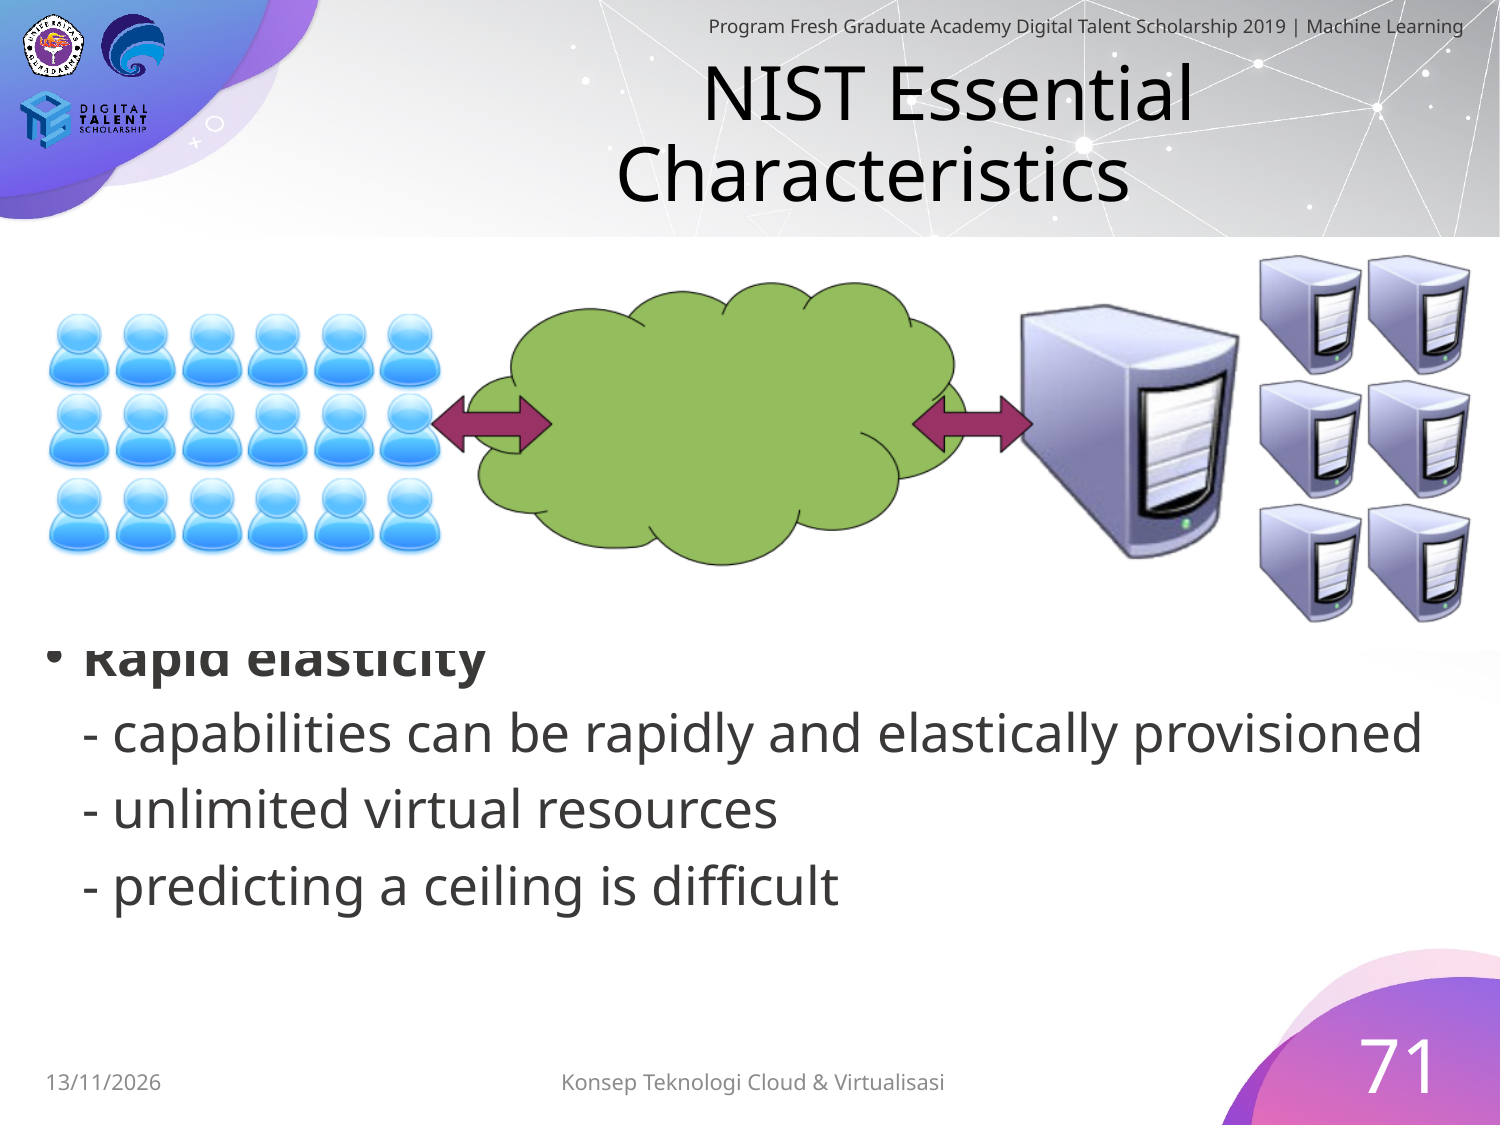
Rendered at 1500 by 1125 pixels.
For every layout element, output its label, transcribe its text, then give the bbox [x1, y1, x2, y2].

list Rapid elasticity - capabilities can be rapidly and elastically provisioned - unlimited virtual resources Rapid elasticity - capabilities can be rapidly and elastically provisioned - unlimited virtual resources - predicting a ceiling is difficult [30, 651, 1477, 1114]
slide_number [30, 1053, 272, 1114]
footer Konsep Teknologi Cloud & Virtualisasi [386, 1053, 1121, 1114]
slide_number 71 [1327, 1025, 1477, 1115]
title NIST Essential Characteristics [271, 66, 1477, 207]
picture [0, 0, 1500, 1125]
